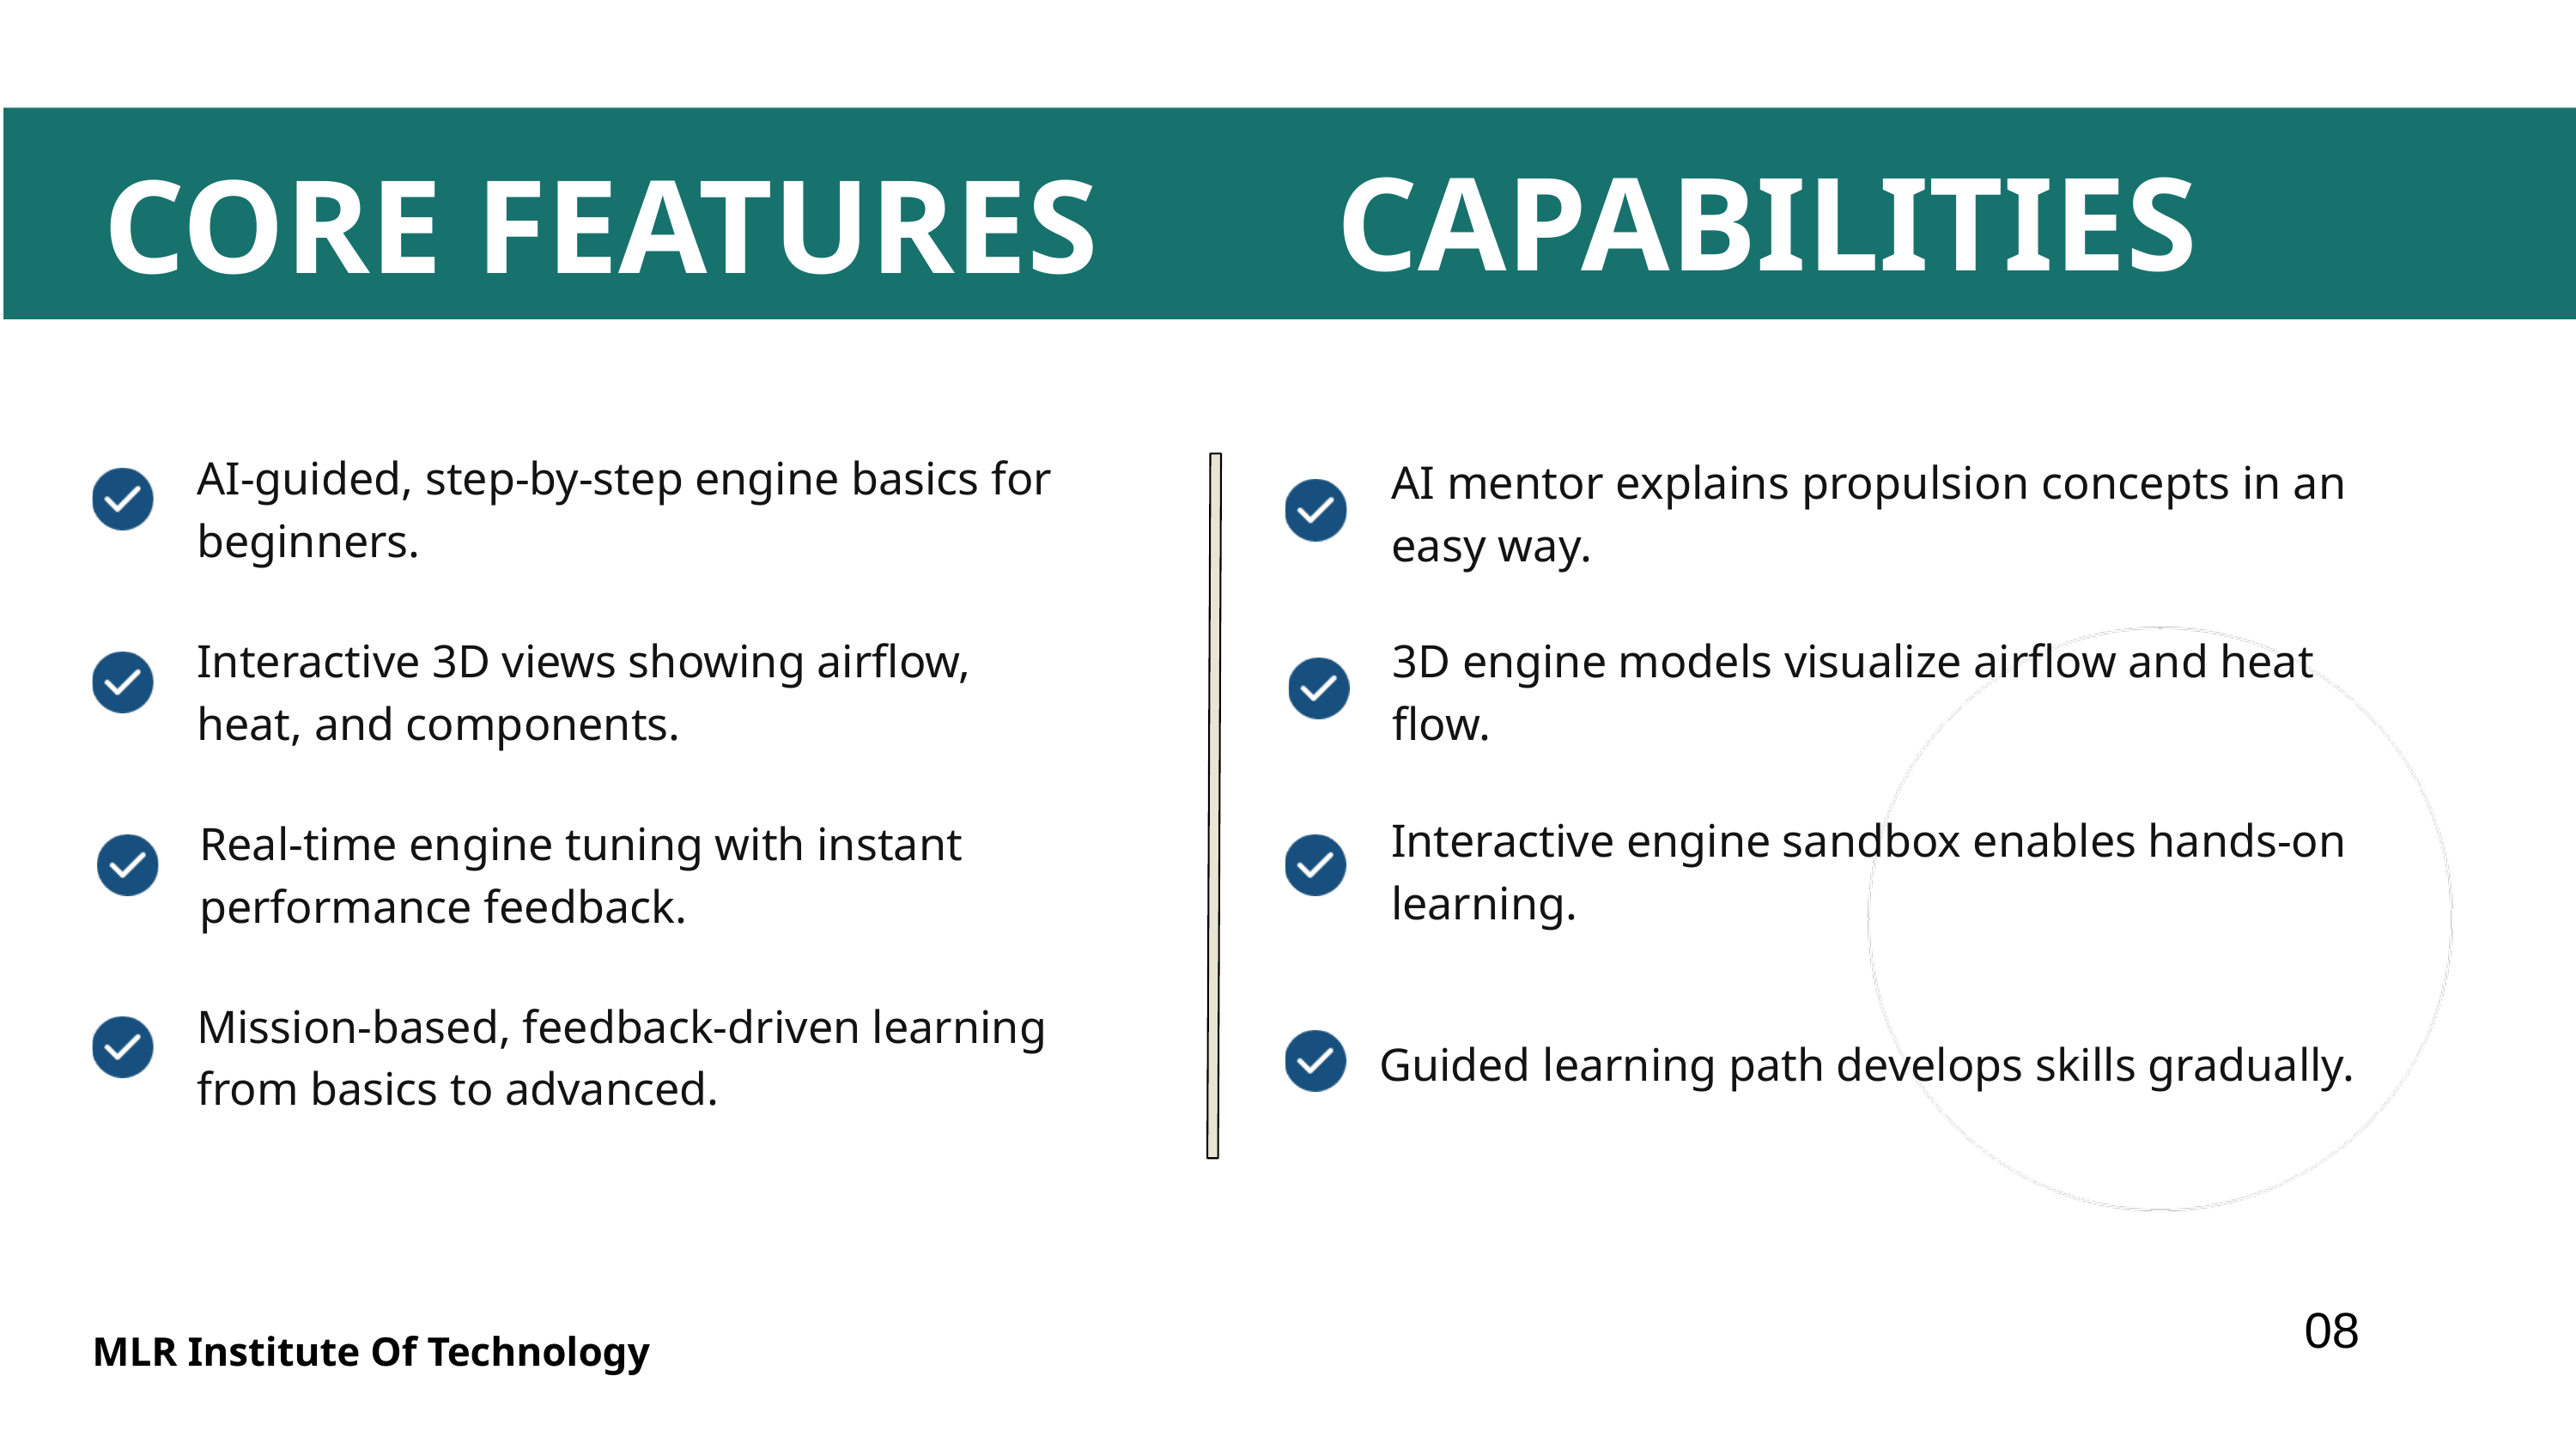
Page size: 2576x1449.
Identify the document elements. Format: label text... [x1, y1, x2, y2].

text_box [1288, 630, 2415, 746]
text_box CORE FEATURES [103, 164, 1251, 300]
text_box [92, 630, 1088, 746]
text_box 08 [2304, 1298, 2394, 1359]
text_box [92, 996, 1126, 1112]
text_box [1285, 452, 2576, 568]
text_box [92, 447, 1200, 563]
text_box [3, 82, 2576, 319]
text_box [1819, 1101, 2576, 1449]
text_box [1285, 1030, 2576, 1093]
text_box CAPABILITIES [1336, 161, 2484, 297]
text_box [96, 813, 1128, 929]
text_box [1285, 809, 2461, 925]
text_box [1819, 578, 2576, 1028]
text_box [1206, 447, 1222, 1164]
text_box MLR Institute Of Technology [92, 1298, 926, 1374]
